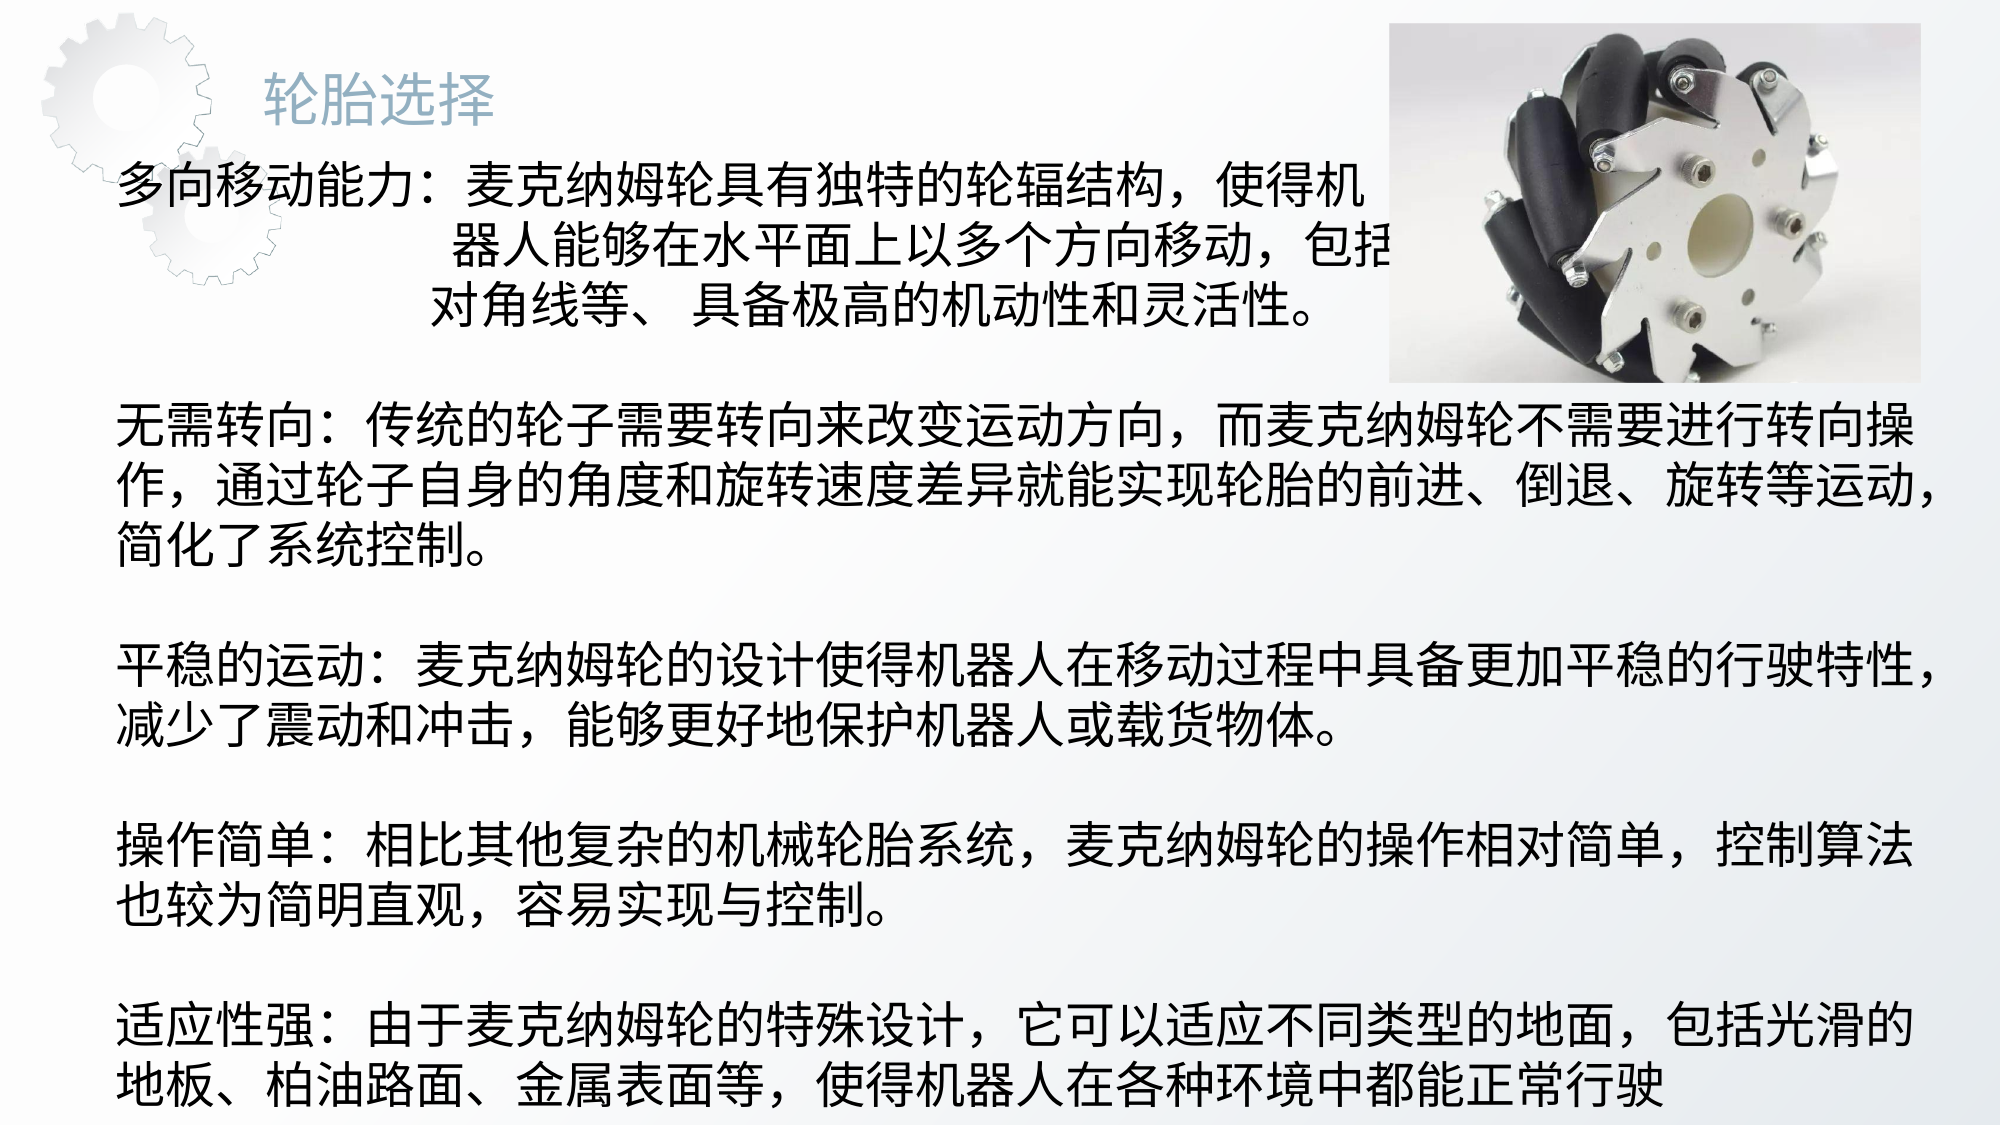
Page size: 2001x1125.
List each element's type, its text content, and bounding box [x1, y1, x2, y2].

picture [1389, 23, 1921, 384]
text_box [41, 12, 282, 286]
text_box 轮胎选择 [282, 55, 745, 140]
text_box 多向移动能力：麦克纳姆轮具有独特的轮辐结构，使得机 器人能够在水平面上以多个方向移动，包括前后、左右、 对角线等、 具备极高的机动性和灵活性。 无需转向：传统的轮子需要转向来改变运动方向，而麦克纳姆轮不需要进行转向操作，通过轮子自身的角度和旋转速度差异就能实现轮胎的前进、倒退、旋转等运动，简化了系统控制。 平稳的运动：麦克纳姆轮的设计使得机器人在移动过程中具备更加平稳的行驶特性，减少了震动和冲击，能够更好地保护机器人或载货物体。 操作简单：相比其他复杂的机械轮胎系统，麦克纳姆轮的操作相对简单，控制算法也较为简明直观，容易实现与控制。 适应性强：由于麦克纳姆轮的特殊设计，它可以适应不同类型的地面，包括光滑的地板、柏油路面、金属表面等，使得机器人在各种环境中都能正常行驶 [100, 146, 1980, 1022]
